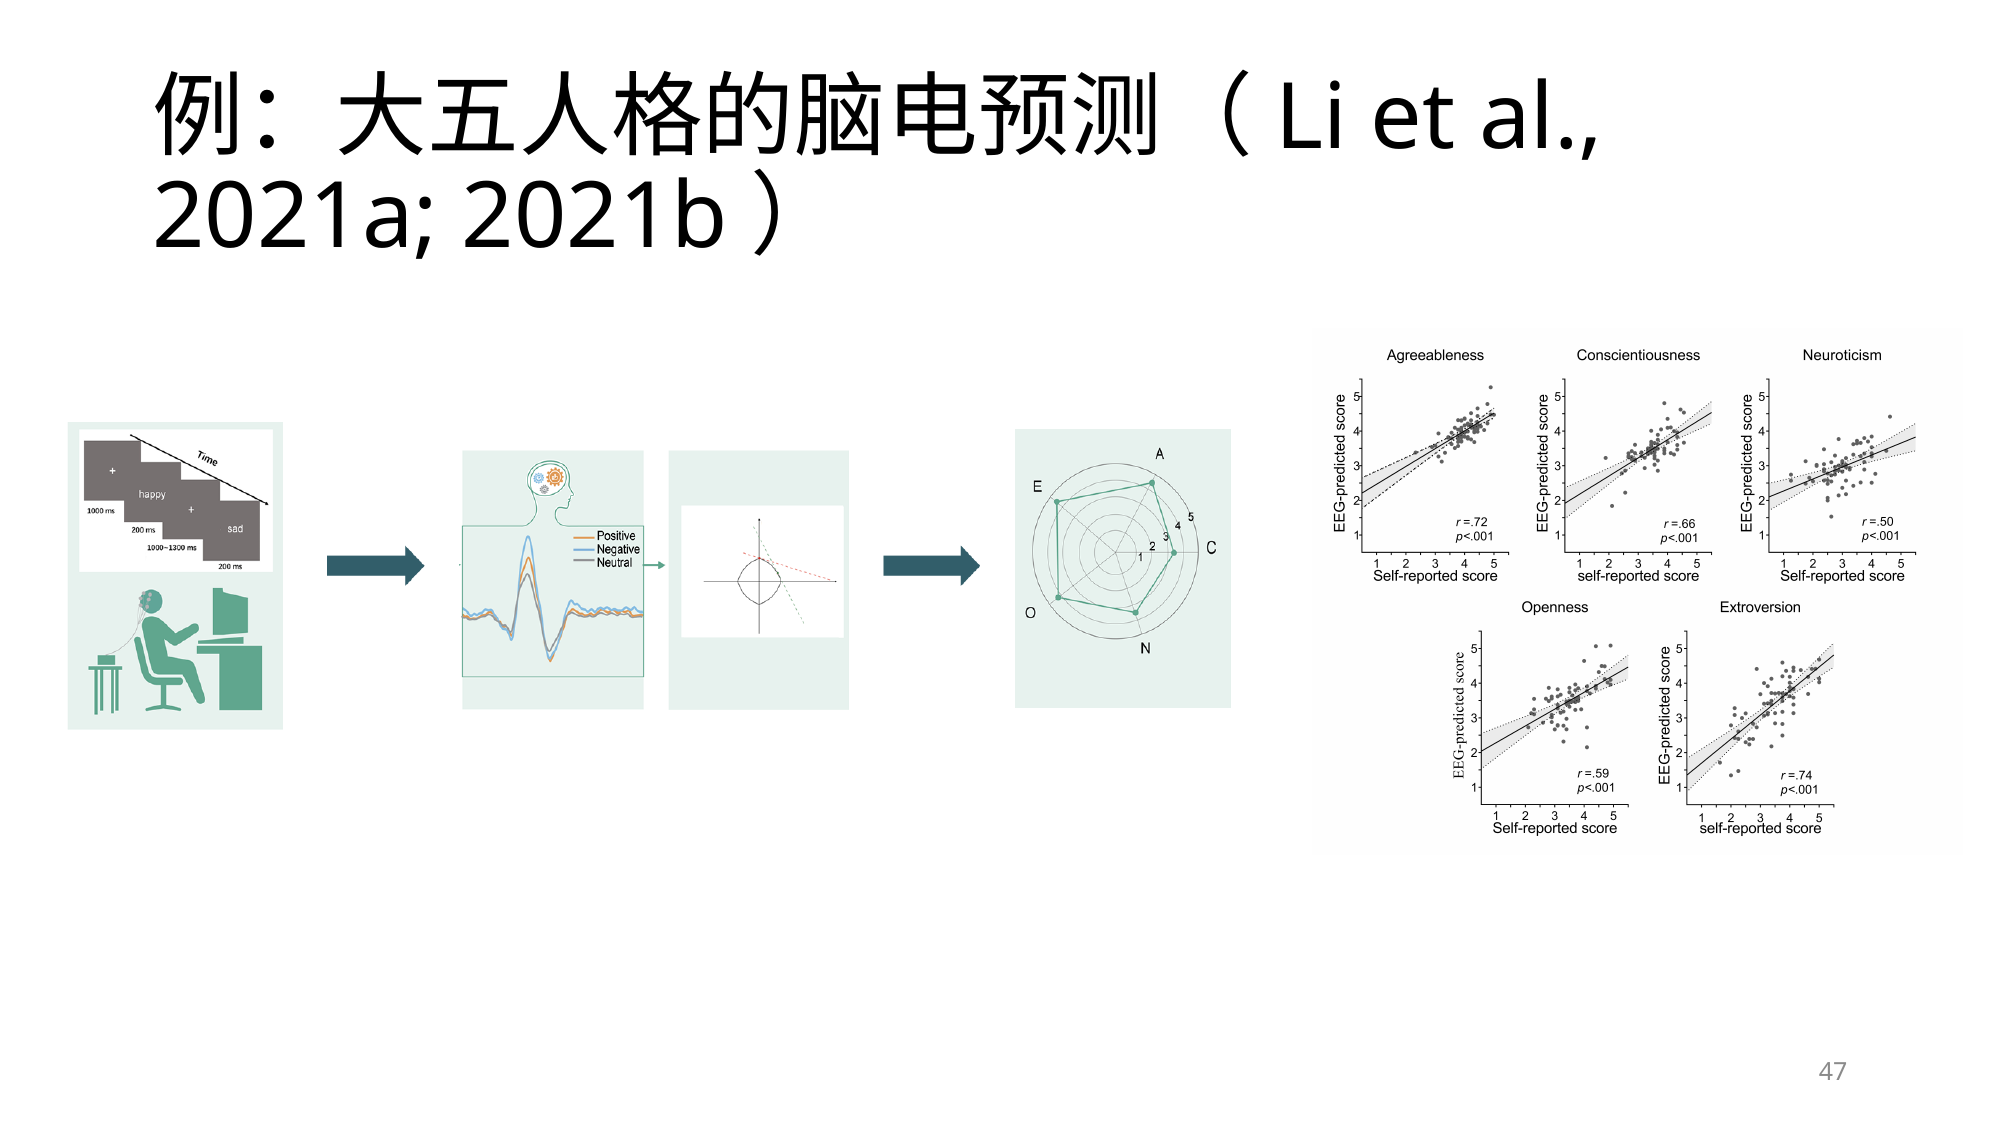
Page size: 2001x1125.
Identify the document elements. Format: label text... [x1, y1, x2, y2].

title 例：大五人格的脑电预测（Li et al., 2021a; 2021b） [137, 59, 1863, 278]
slide_number 47 [1412, 1042, 1863, 1103]
picture [1312, 328, 1963, 855]
picture [37, 414, 1255, 742]
